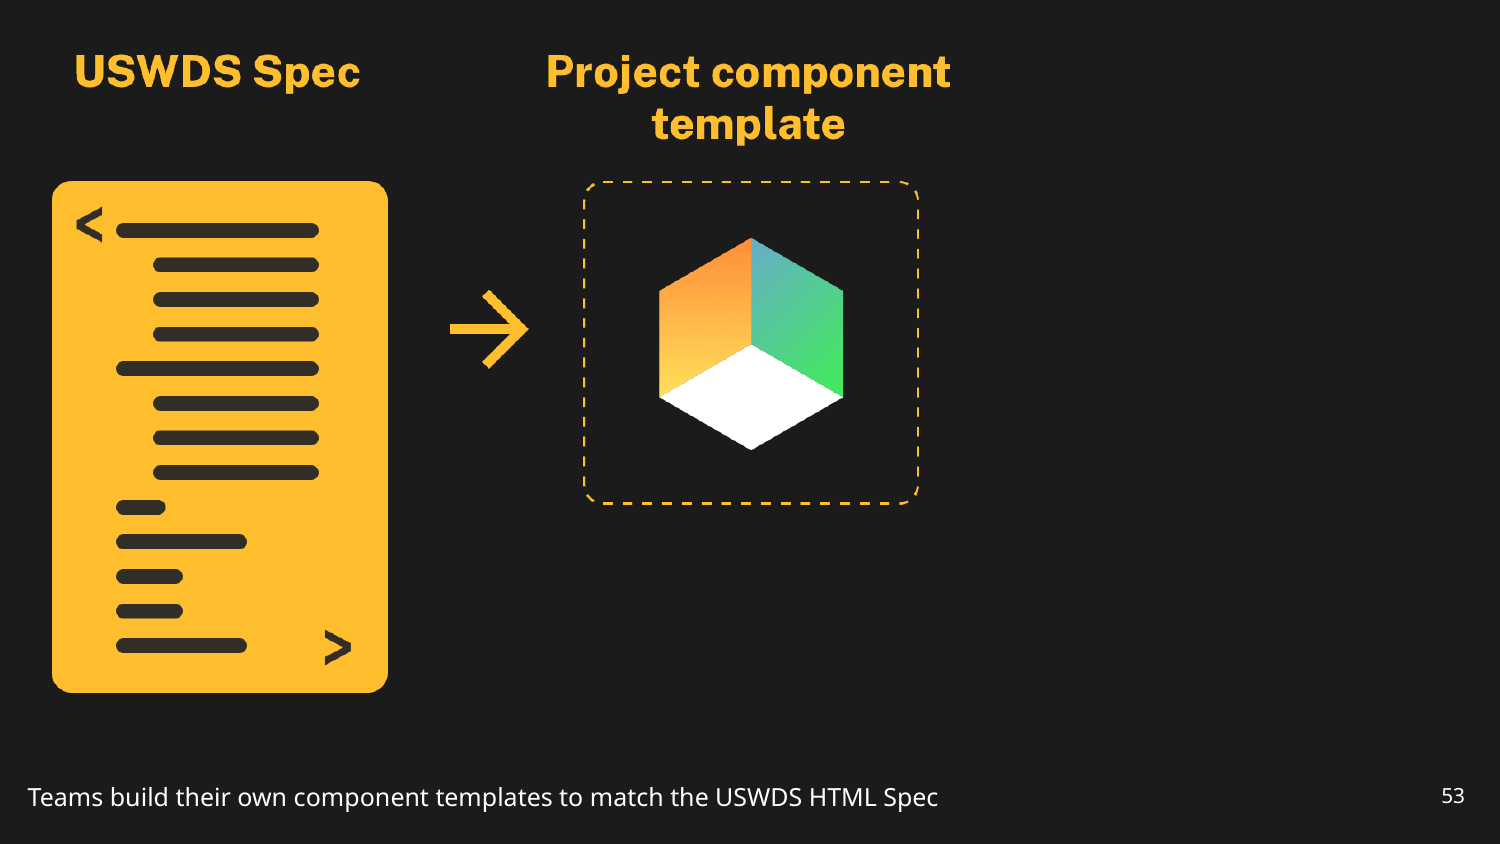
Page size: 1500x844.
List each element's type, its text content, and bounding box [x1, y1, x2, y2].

picture [0, 0, 1500, 743]
slide_number 53 [1389, 764, 1480, 830]
title Teams build their own component templates to match the USWDS HTML Spec [12, 766, 1355, 844]
